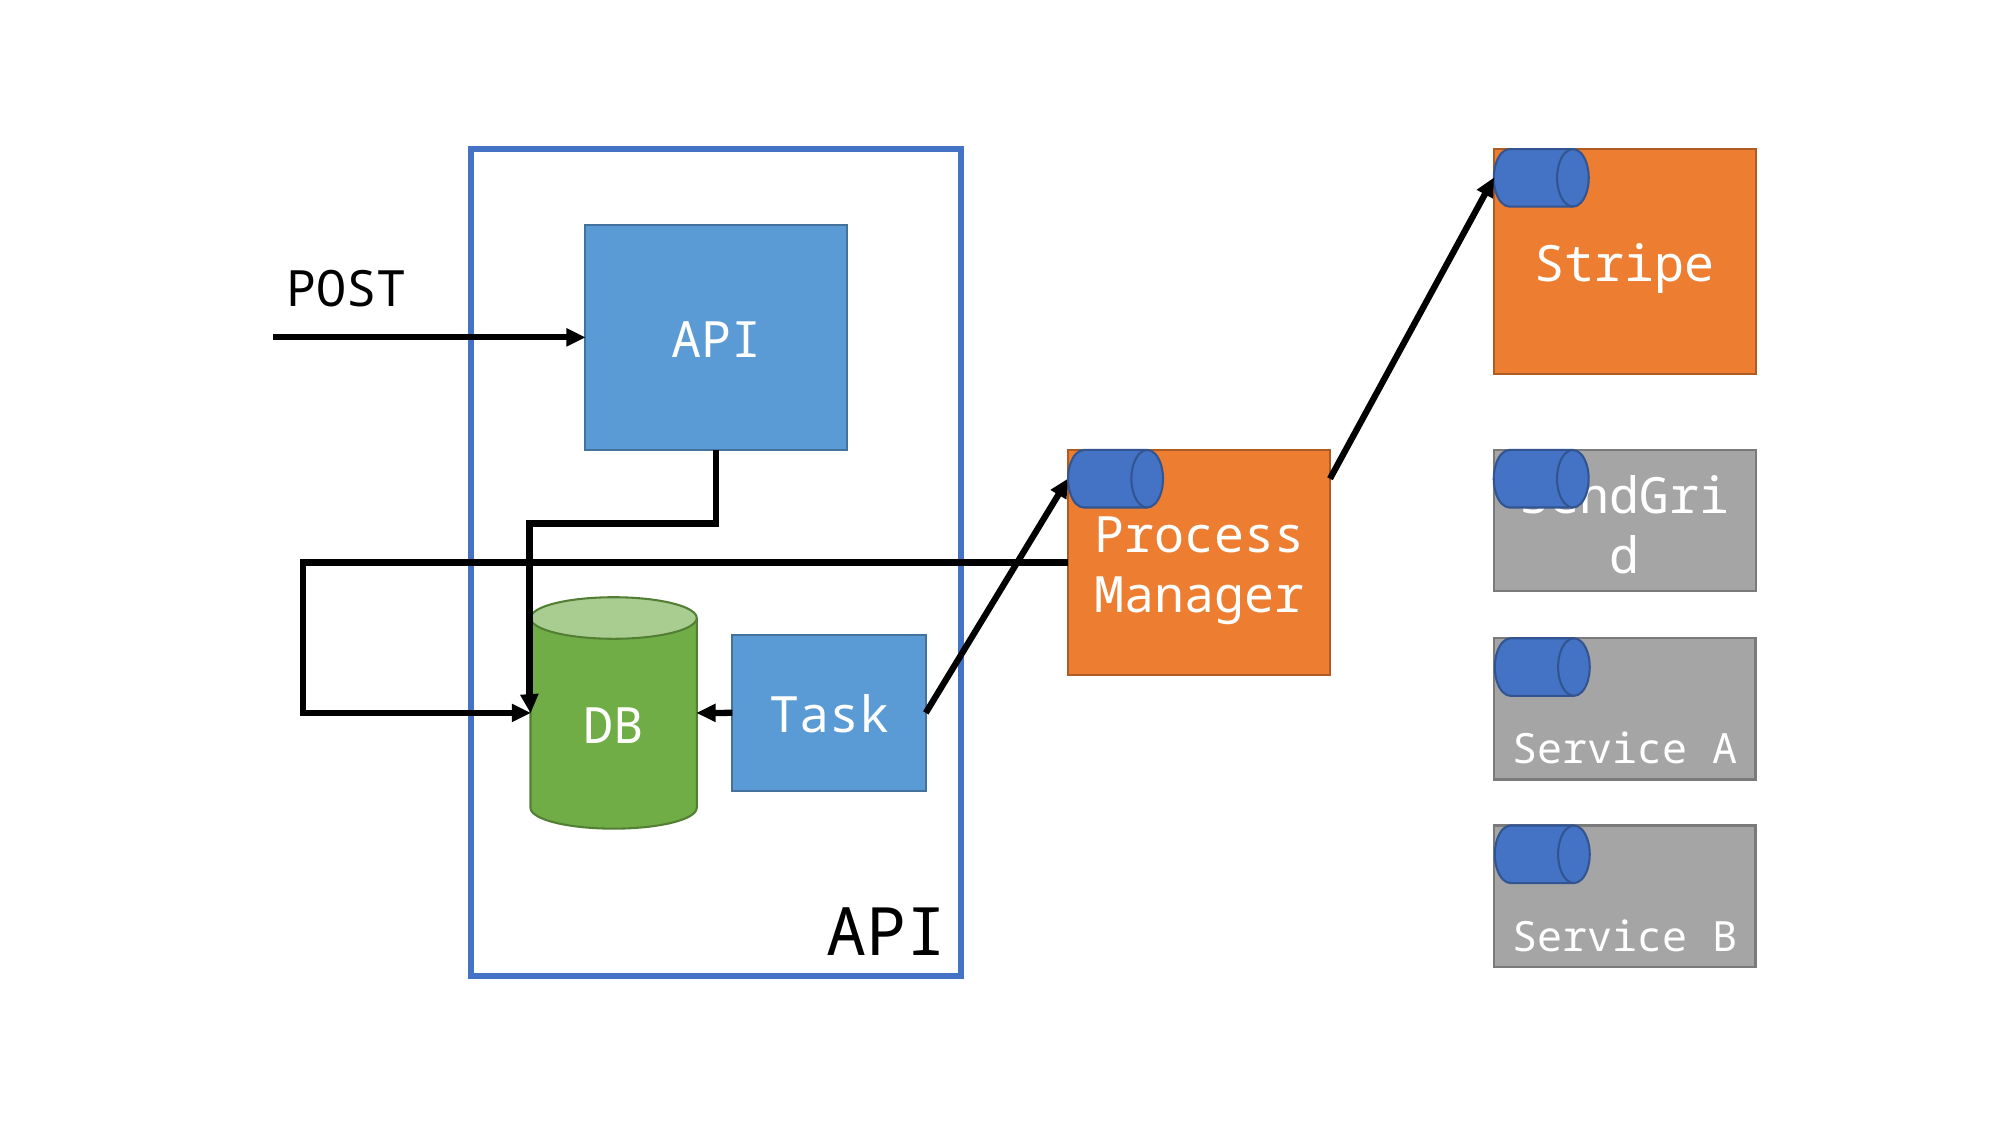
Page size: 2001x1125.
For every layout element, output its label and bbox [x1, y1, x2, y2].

text_box [244, 148, 1756, 976]
